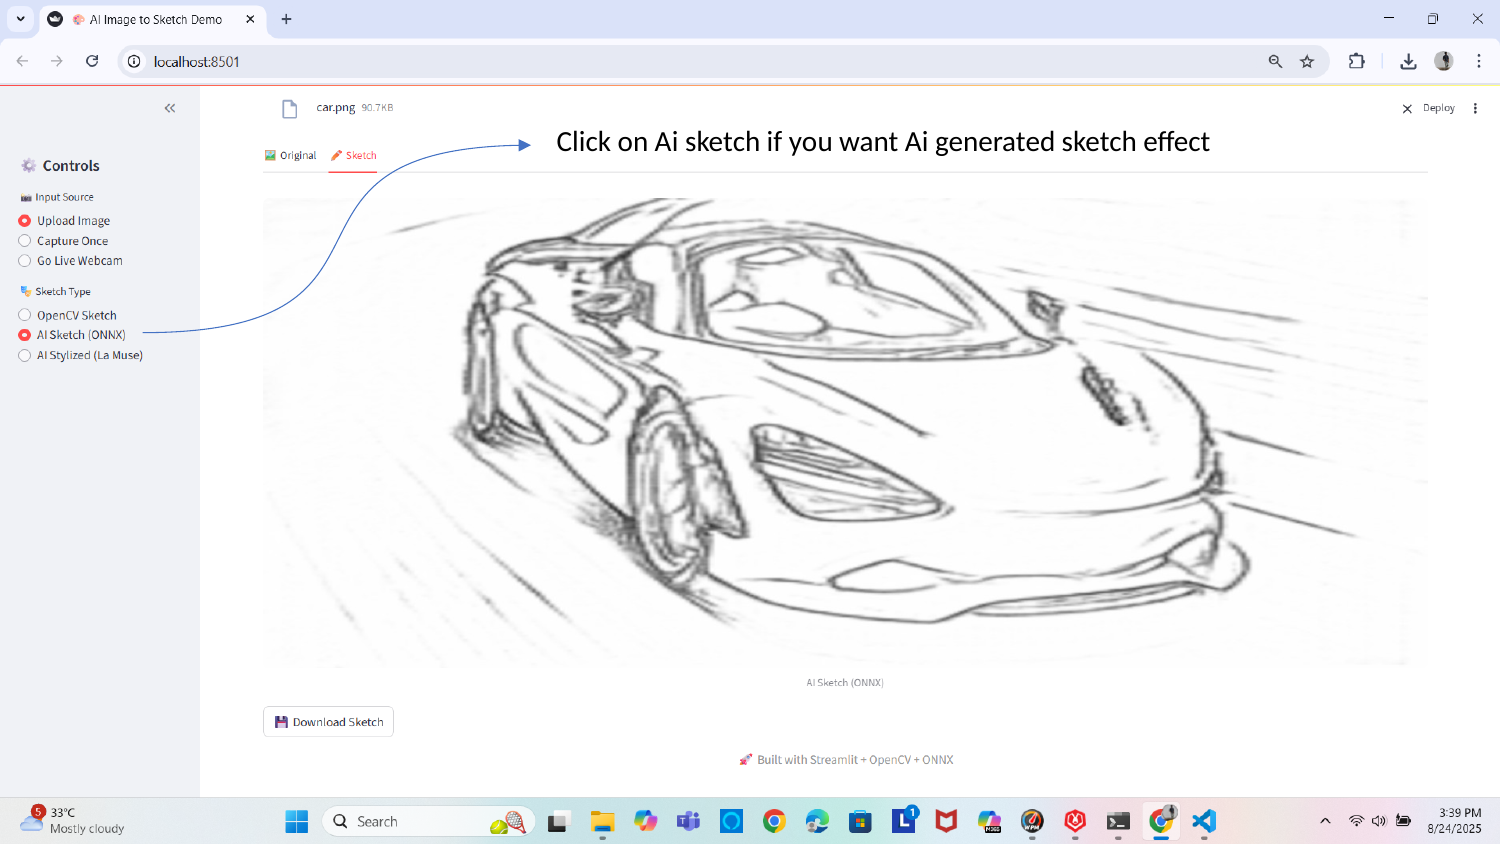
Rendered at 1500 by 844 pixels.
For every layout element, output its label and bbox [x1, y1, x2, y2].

picture [0, 0, 1500, 844]
text_box [142, 145, 531, 333]
